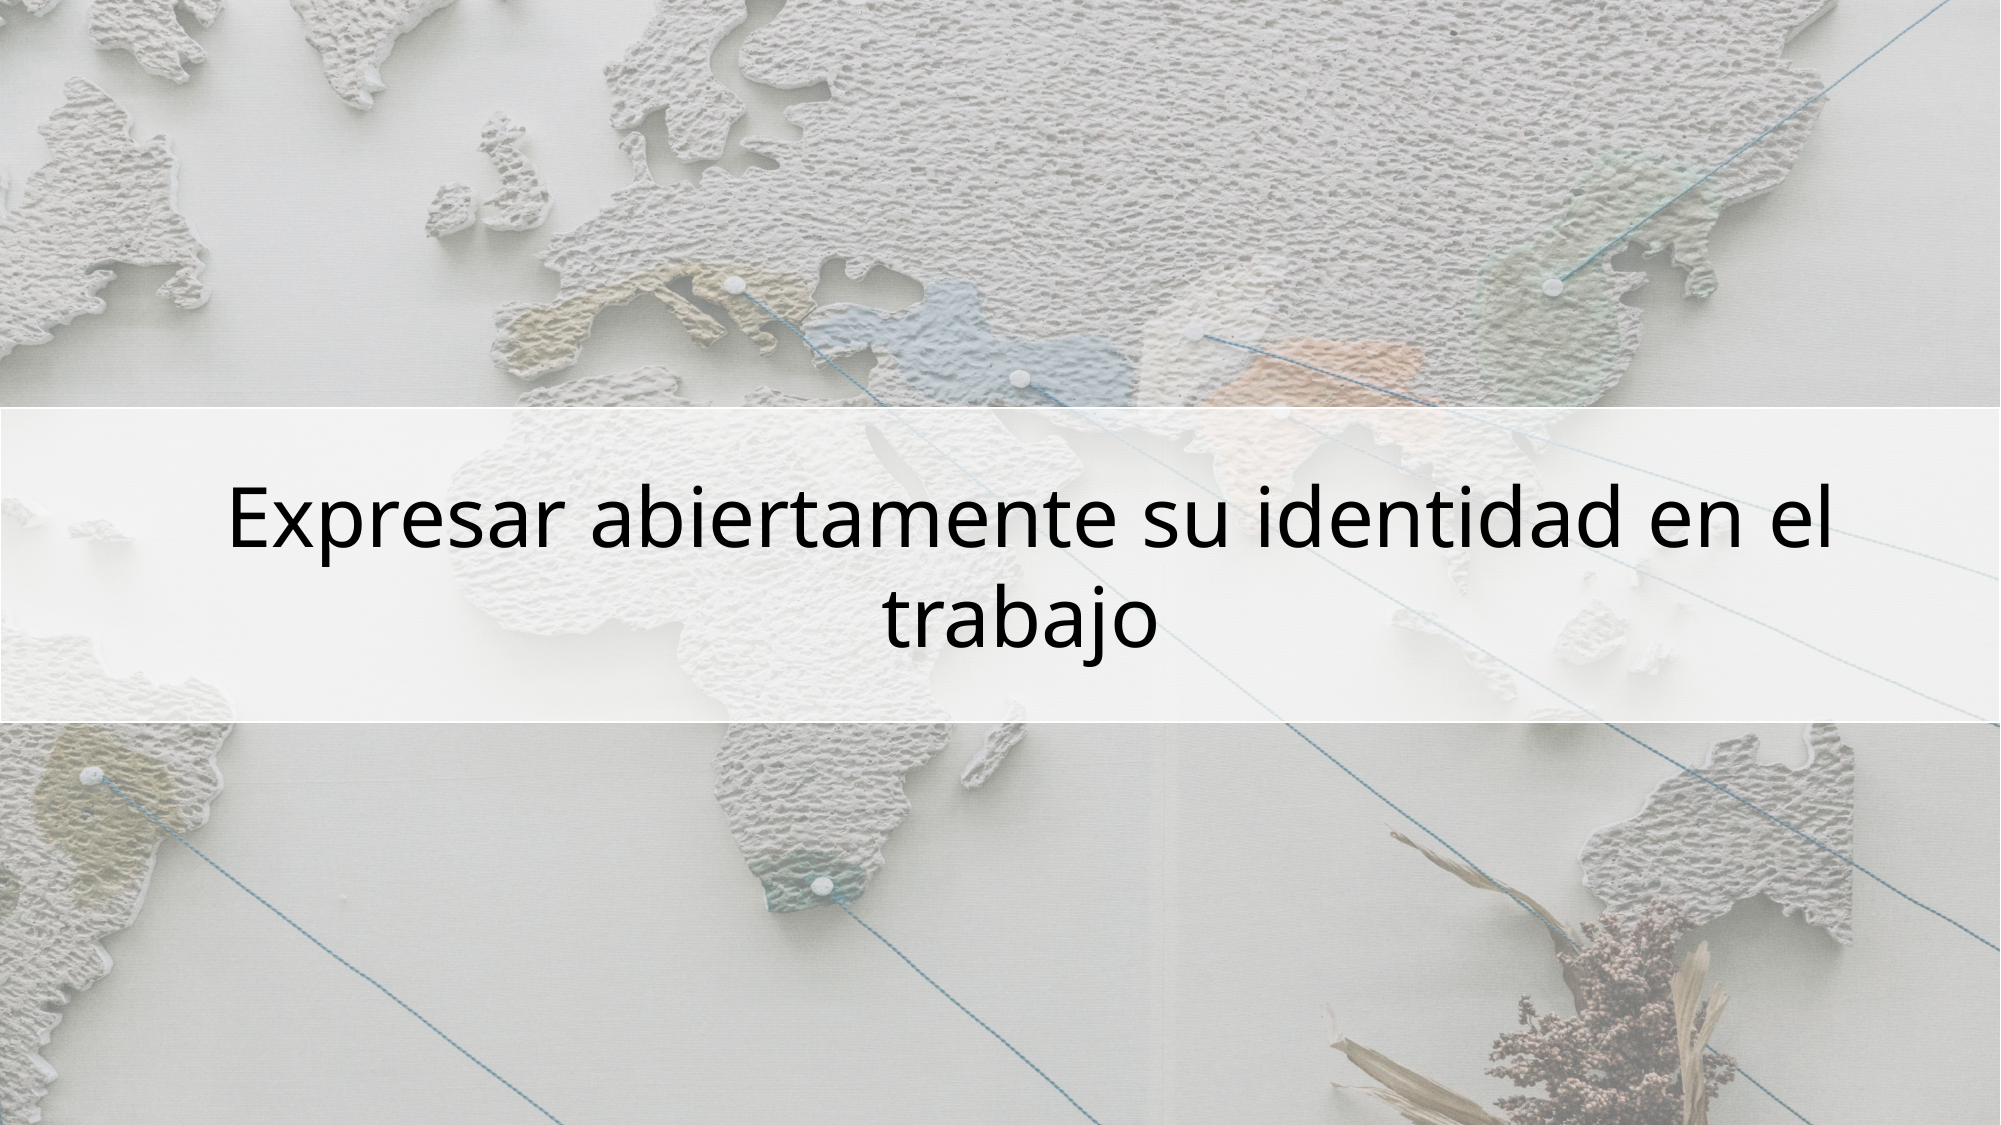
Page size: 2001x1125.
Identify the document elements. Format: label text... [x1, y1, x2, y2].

text_box Expresar abiertamente su identidad en el trabajo [145, 456, 1918, 672]
text_box [0, 407, 2000, 723]
